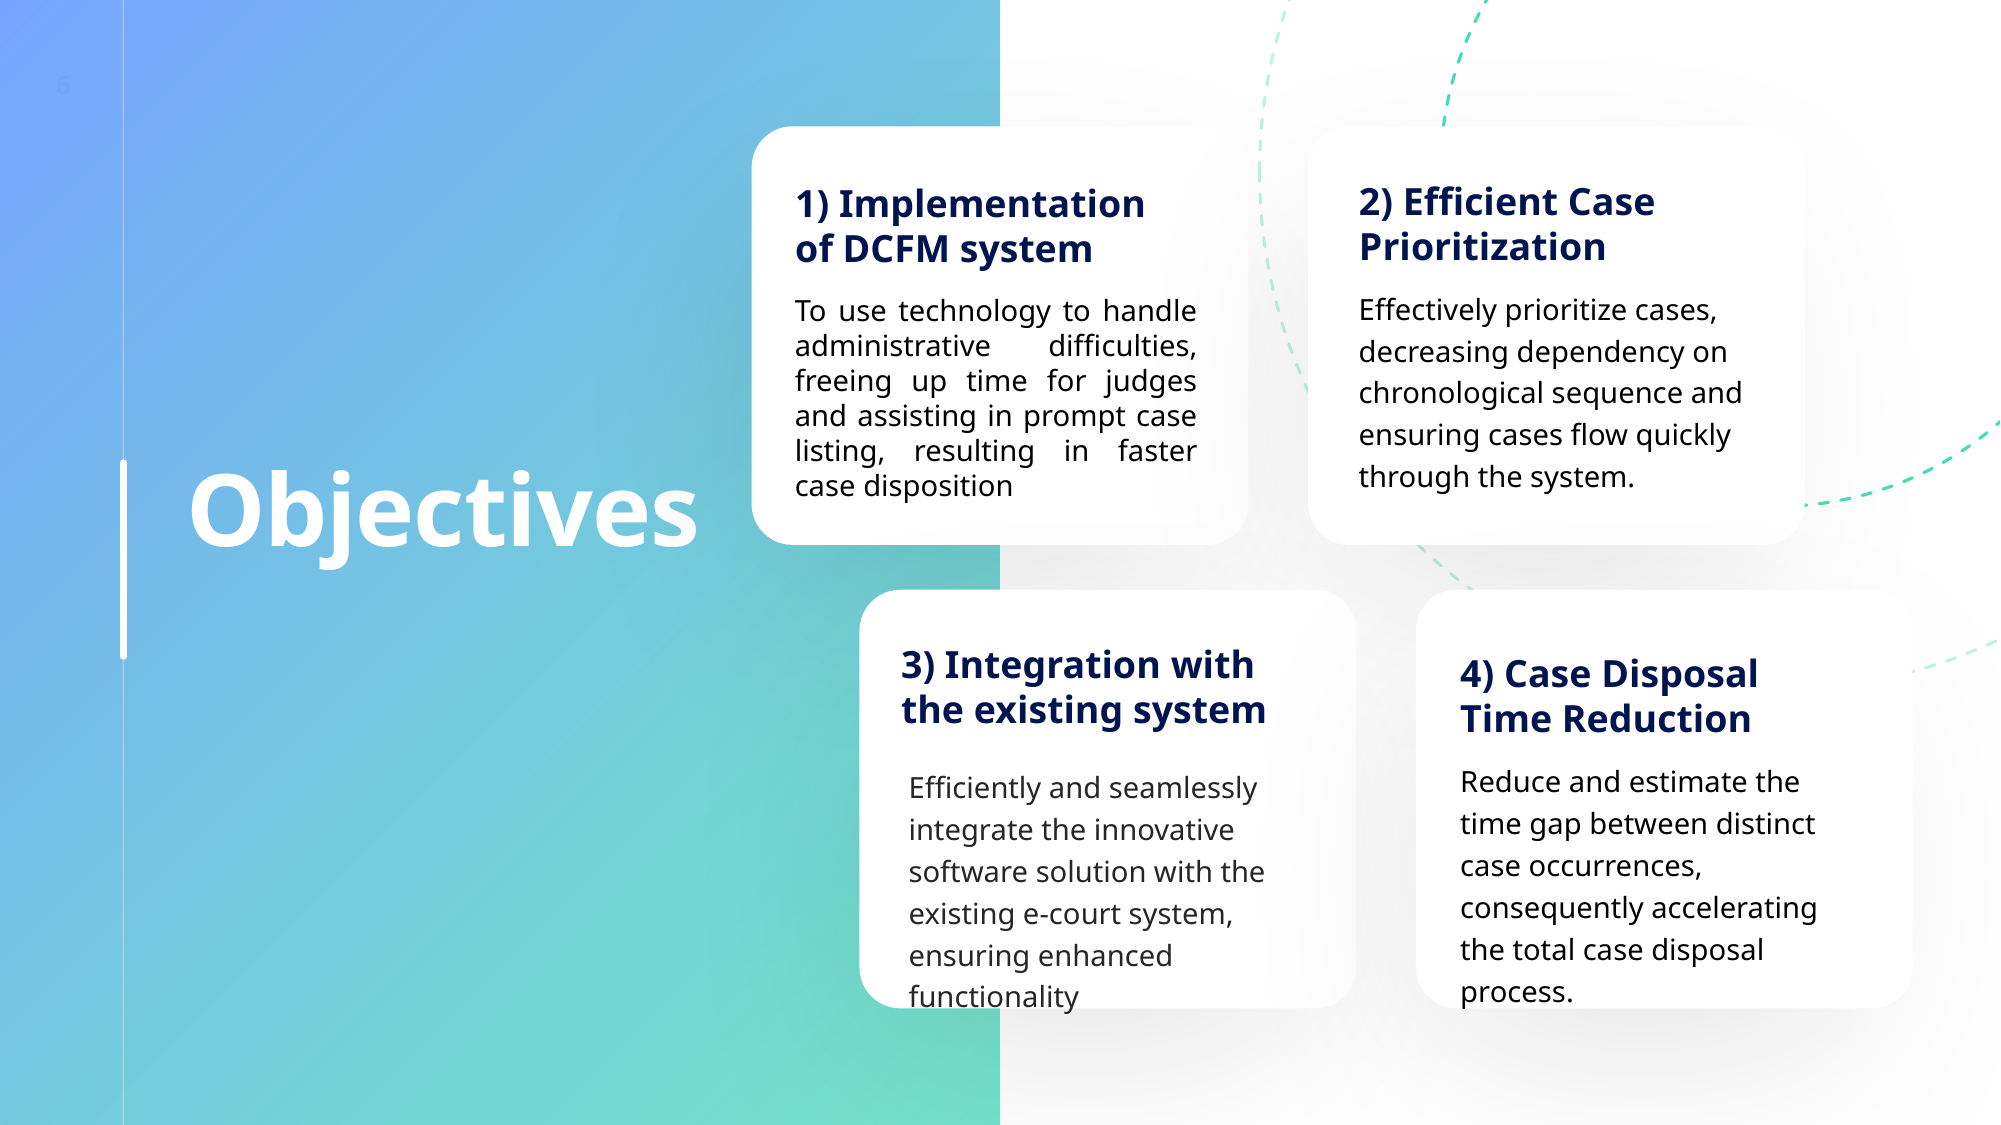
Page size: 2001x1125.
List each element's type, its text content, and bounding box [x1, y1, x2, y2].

text_box Reduce and estimate the time gap between distinct case occurrences, consequently accelerating the total case disposal process. [1445, 749, 1878, 1016]
text_box [124, 0, 1001, 1125]
text_box [0, 0, 122, 1125]
text_box 4) Case Disposal Time Reduction [1445, 690, 1848, 747]
text_box [1414, 690, 1914, 1008]
text_box 3) Integration with the existing system [886, 634, 1310, 739]
text_box [750, 125, 1250, 546]
text_box [858, 588, 1358, 1009]
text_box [1259, 0, 2000, 690]
text_box To use technology to handle administrative difficulties, freeing up time for judges and assisting in prompt case listing, resulting in faster case disposition [780, 284, 1213, 510]
text_box Objectives [171, 462, 760, 574]
text_box 1) Implementation of DCFM system [780, 172, 1204, 278]
text_box Efficiently and seamlessly integrate the innovative software solution with the existing e-court system, ensuring enhanced functionality [893, 754, 1327, 1022]
